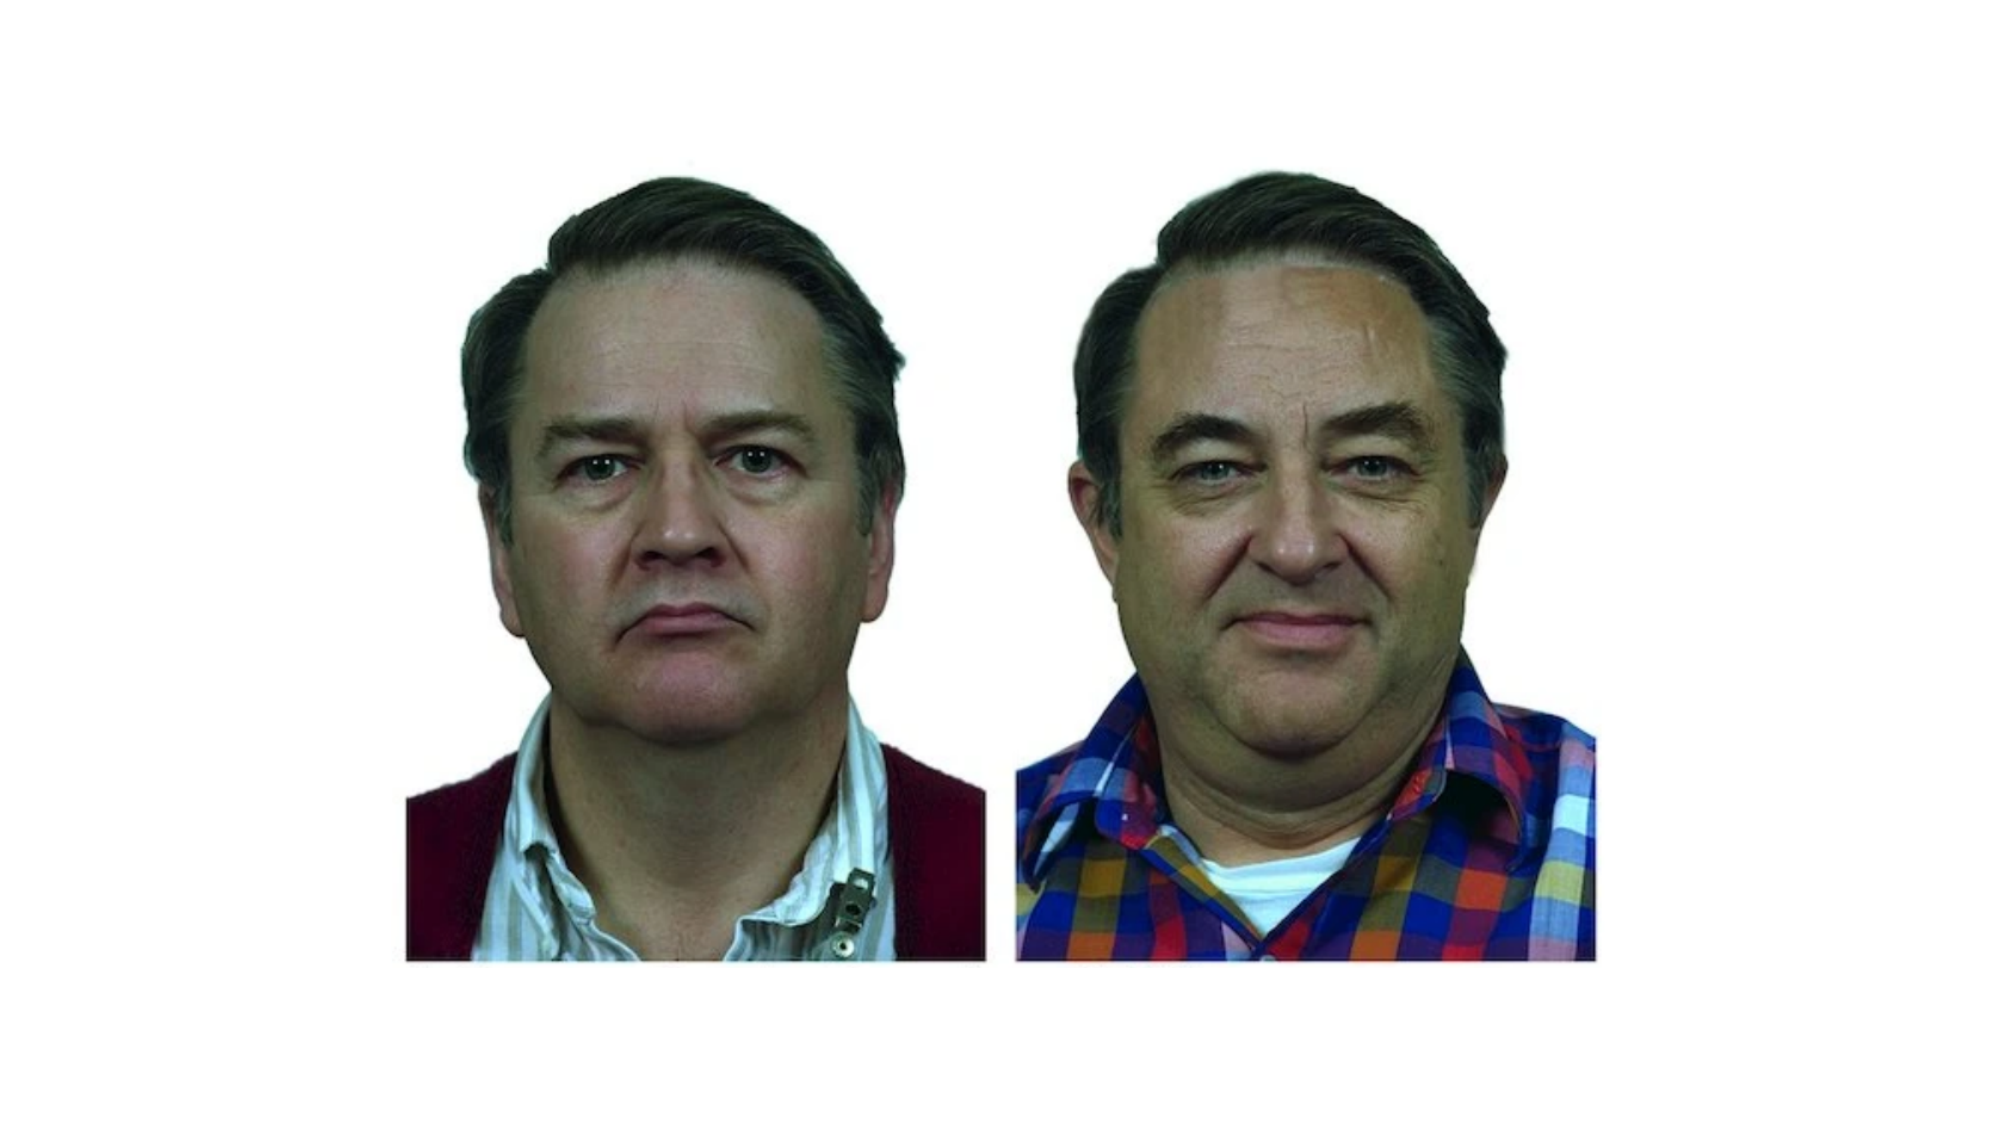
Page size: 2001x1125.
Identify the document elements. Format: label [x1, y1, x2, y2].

picture [391, 157, 1609, 968]
